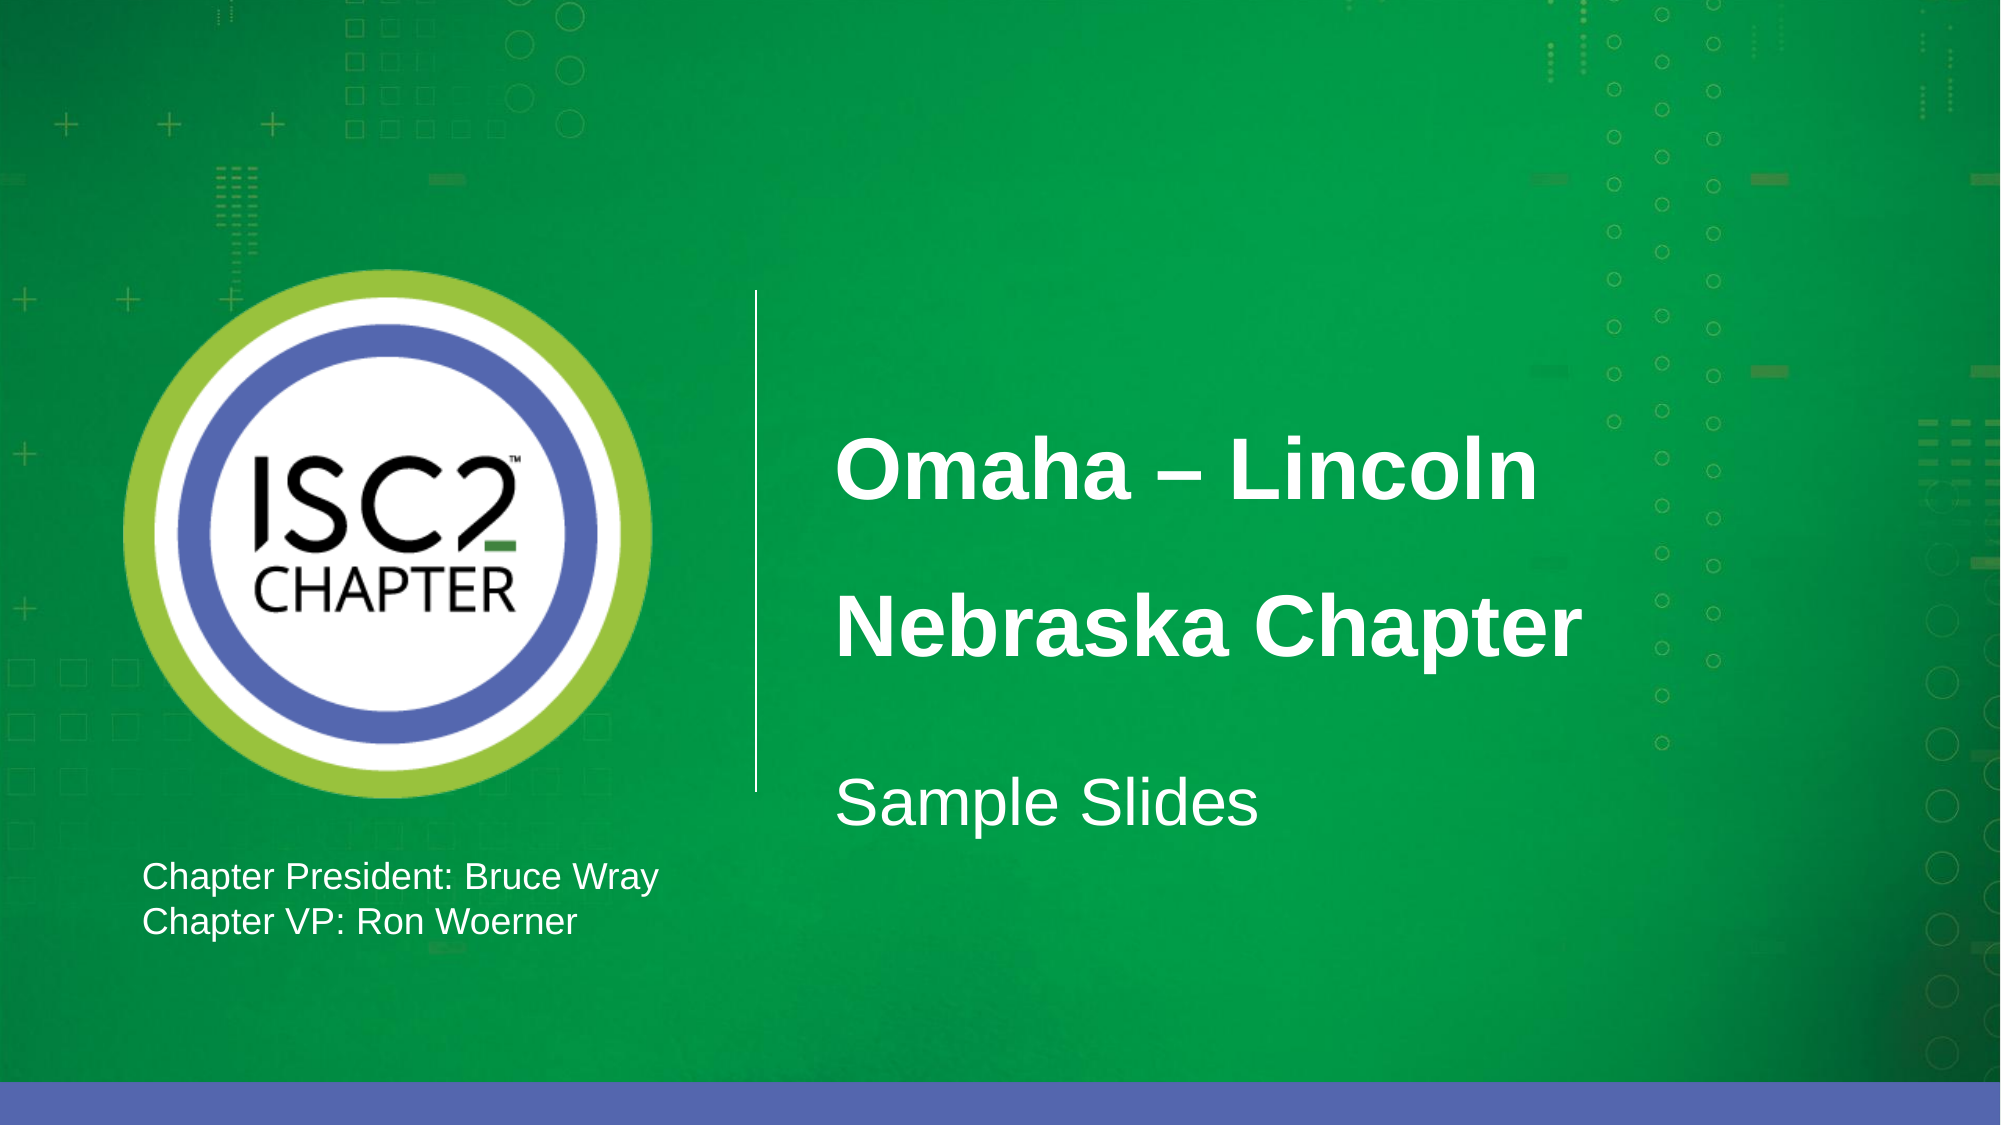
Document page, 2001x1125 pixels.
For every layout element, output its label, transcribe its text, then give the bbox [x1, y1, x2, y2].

text_box Chapter President: Bruce Wray Chapter VP: Ron Woerner [127, 844, 675, 949]
picture [0, 0, 2001, 1125]
list Omaha – Lincoln Nebraska Chapter Sample Slides [834, 423, 1939, 1062]
